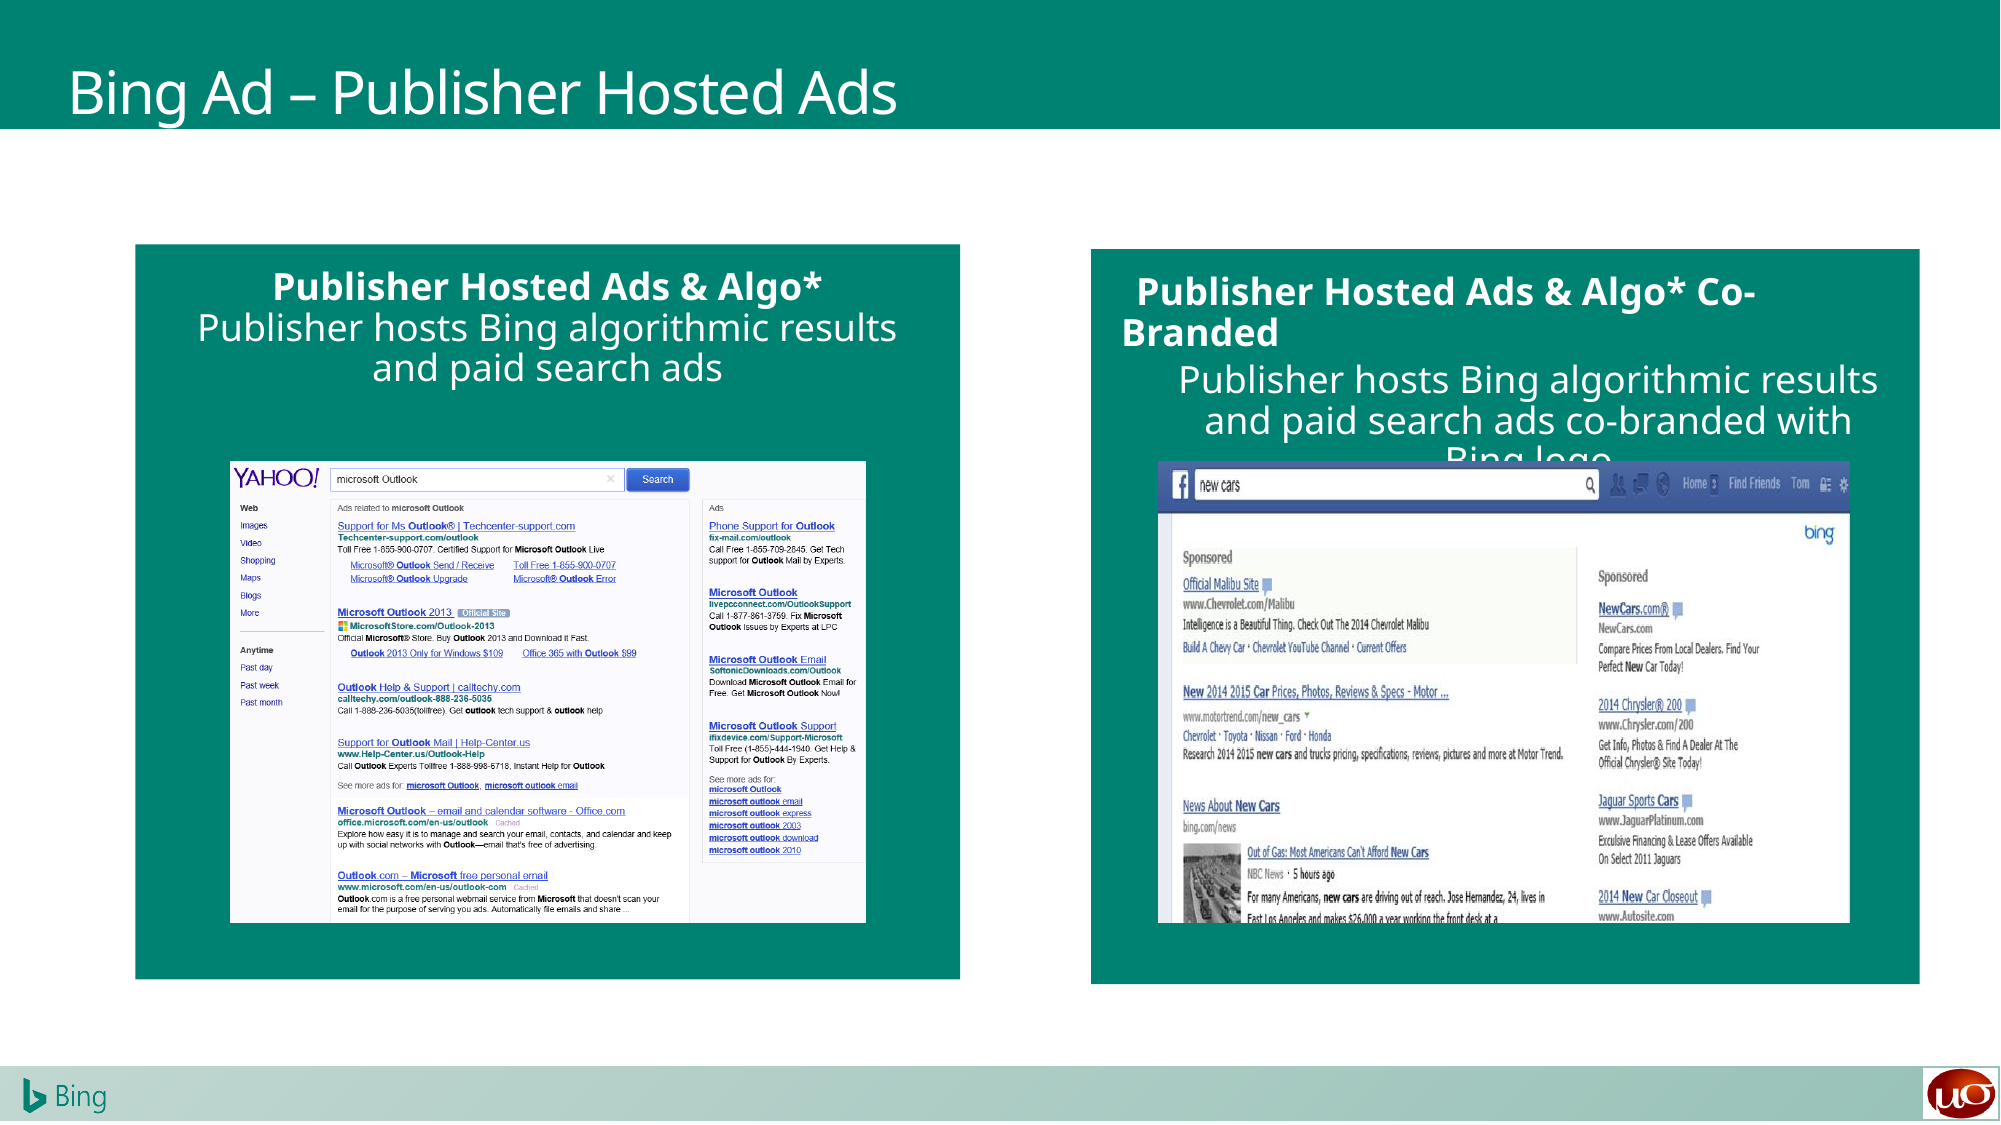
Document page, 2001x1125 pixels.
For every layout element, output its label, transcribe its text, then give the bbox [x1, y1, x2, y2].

text_box Publisher Hosted Ads & Algo* Publisher hosts Bing algorithmic results and paid search ads [135, 266, 961, 980]
picture [1923, 1068, 1998, 1119]
text_box Publisher Hosted Ads & Algo* Co-Branded Publisher hosts Bing algorithmic results and paid search ads co-branded with Bing logo [1090, 248, 1920, 985]
title Bing Ad – Publisher Hosted Ads [43, 48, 1825, 266]
picture [1157, 461, 1850, 923]
picture [9, 1062, 124, 1125]
picture [230, 461, 866, 923]
